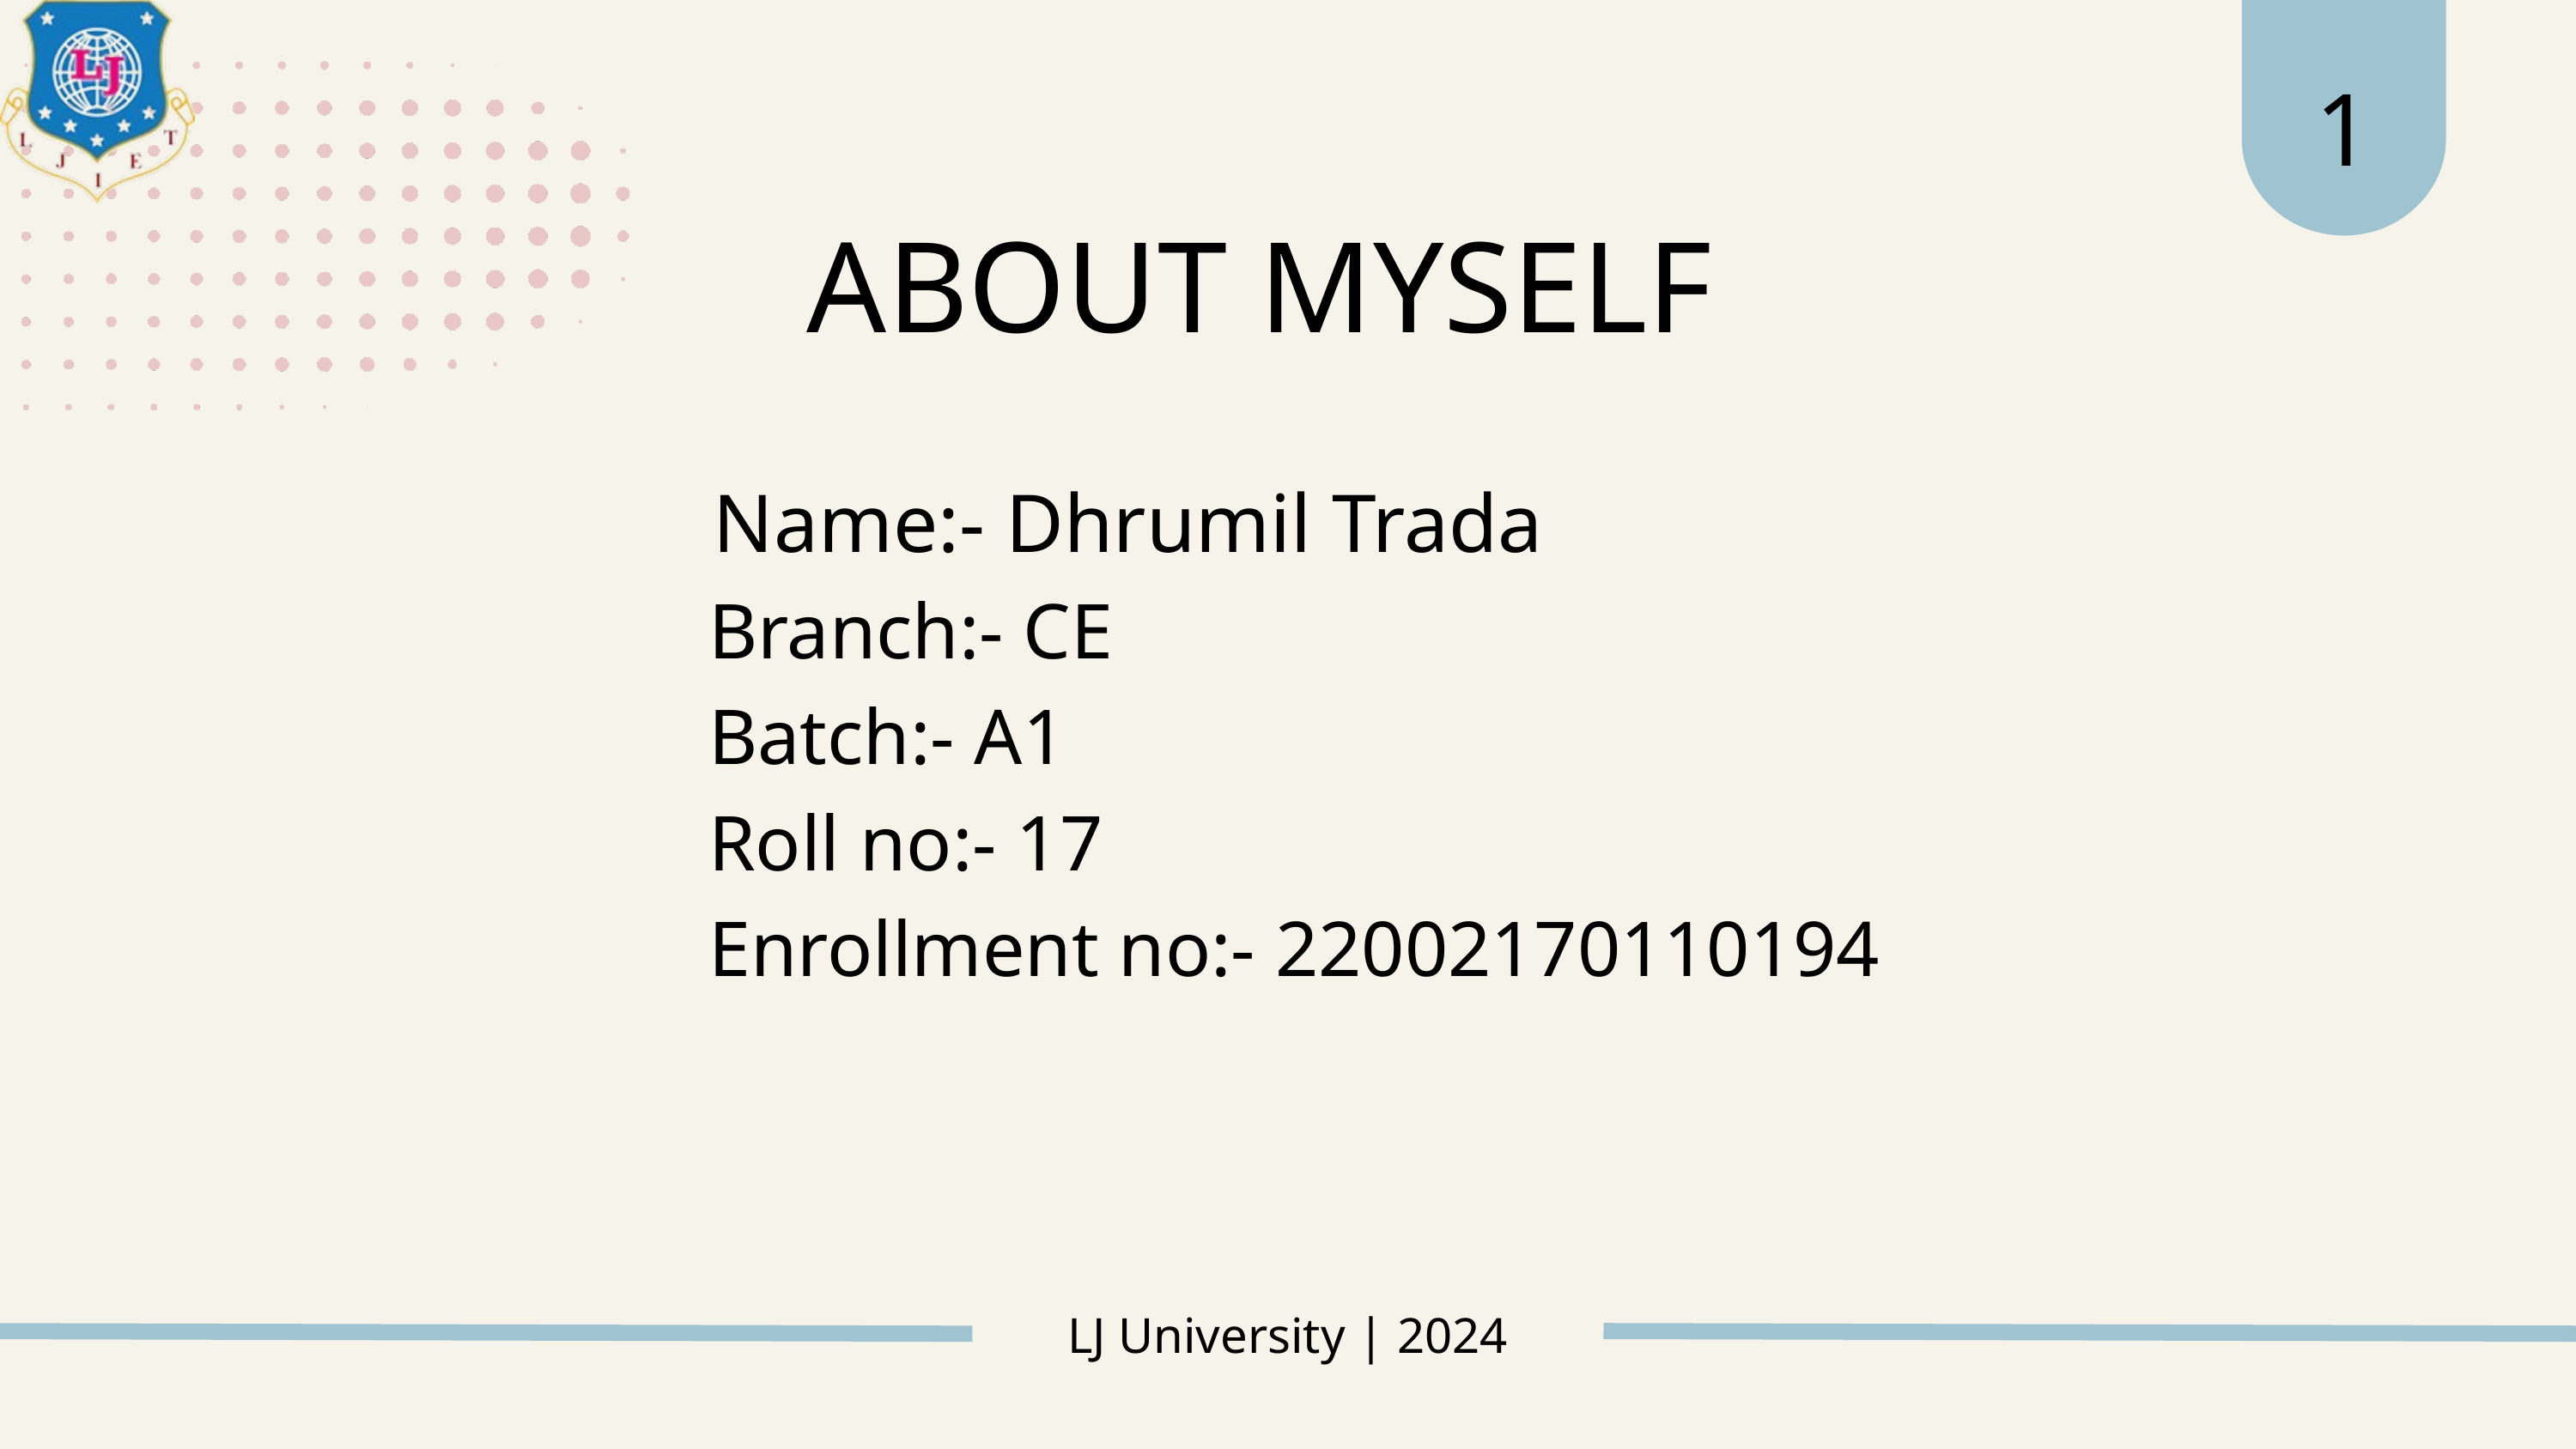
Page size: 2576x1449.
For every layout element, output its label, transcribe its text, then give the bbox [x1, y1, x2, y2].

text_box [2233, 0, 2455, 236]
text_box LJ University | 2024 [803, 1295, 1773, 1364]
text_box [0, 0, 195, 203]
text_box [0, 61, 630, 410]
text_box Name:- Dhrumil Trada Branch:- CE Batch:- A1 Roll no:- 17 Enrollment no:- 22002170110194 [629, 458, 2029, 992]
text_box ABOUT MYSELF [630, 182, 2189, 358]
